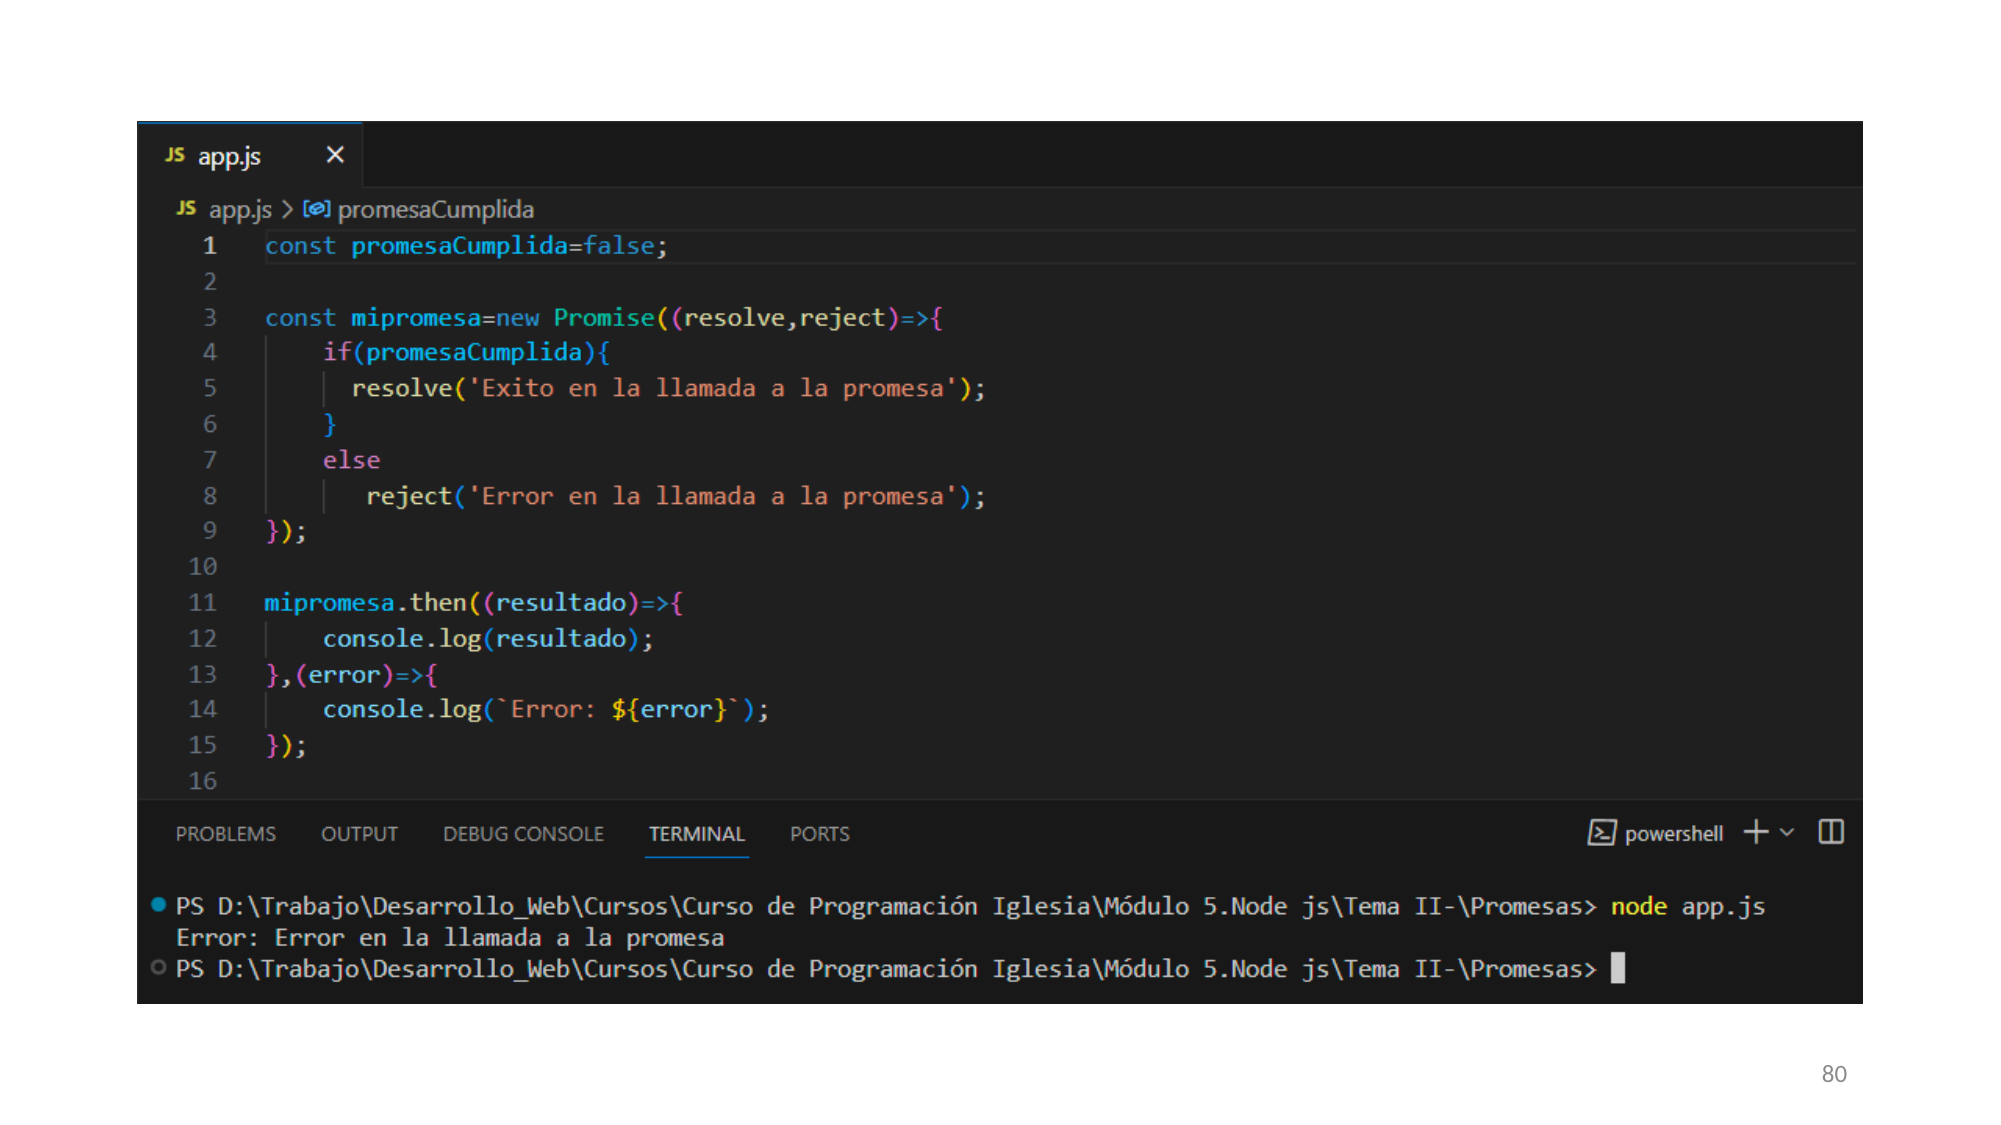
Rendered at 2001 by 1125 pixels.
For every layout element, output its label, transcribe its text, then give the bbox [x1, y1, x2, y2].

picture [137, 121, 1863, 1004]
slide_number 80 [1412, 1042, 1863, 1103]
